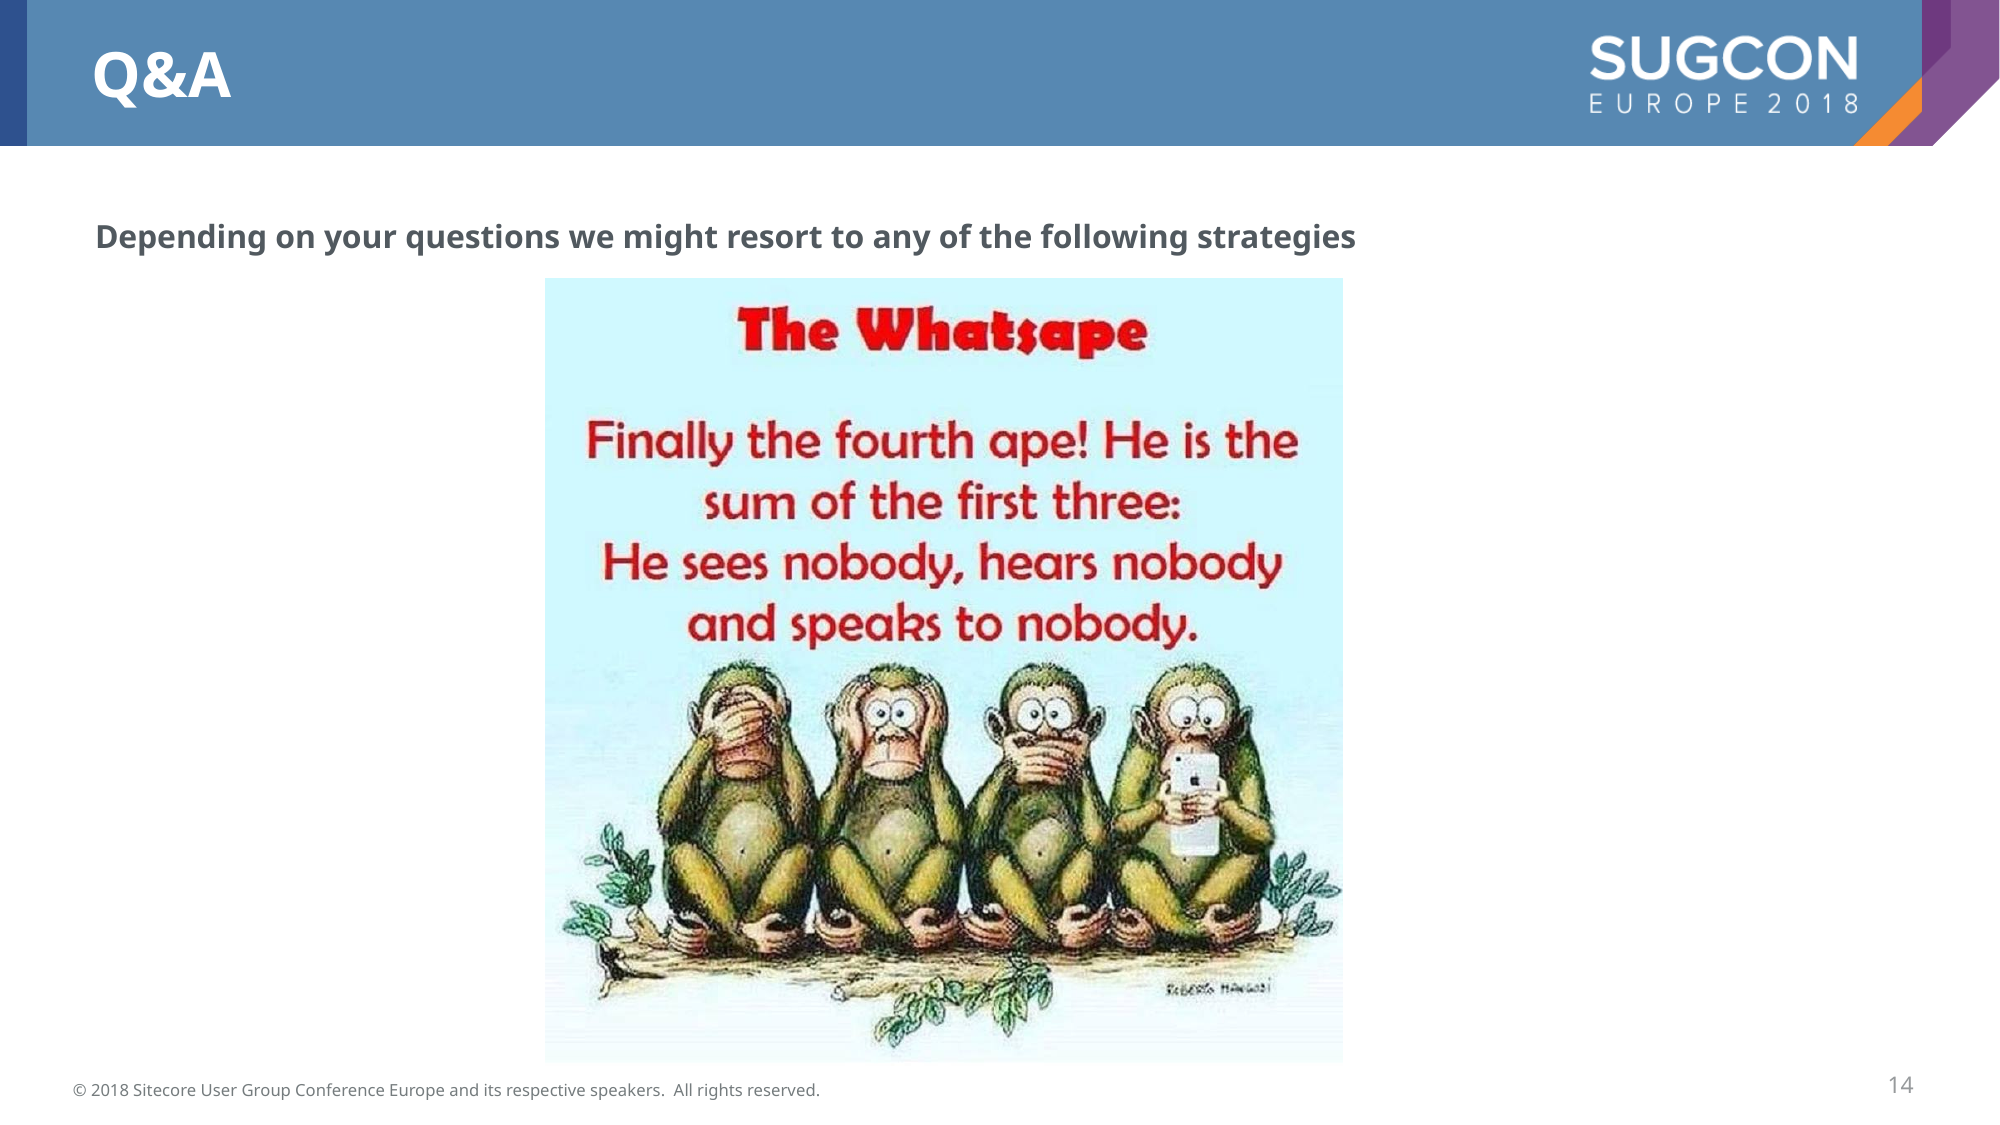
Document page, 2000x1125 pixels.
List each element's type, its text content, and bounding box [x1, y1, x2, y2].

list Depending on your questions we might resort to any of the following strategies [75, 206, 1419, 269]
list Q&A [71, 24, 1580, 131]
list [545, 278, 1343, 1066]
slide_number 14 [1734, 1065, 1930, 1107]
picture [1857, 0, 2000, 146]
picture [0, 0, 1578, 146]
